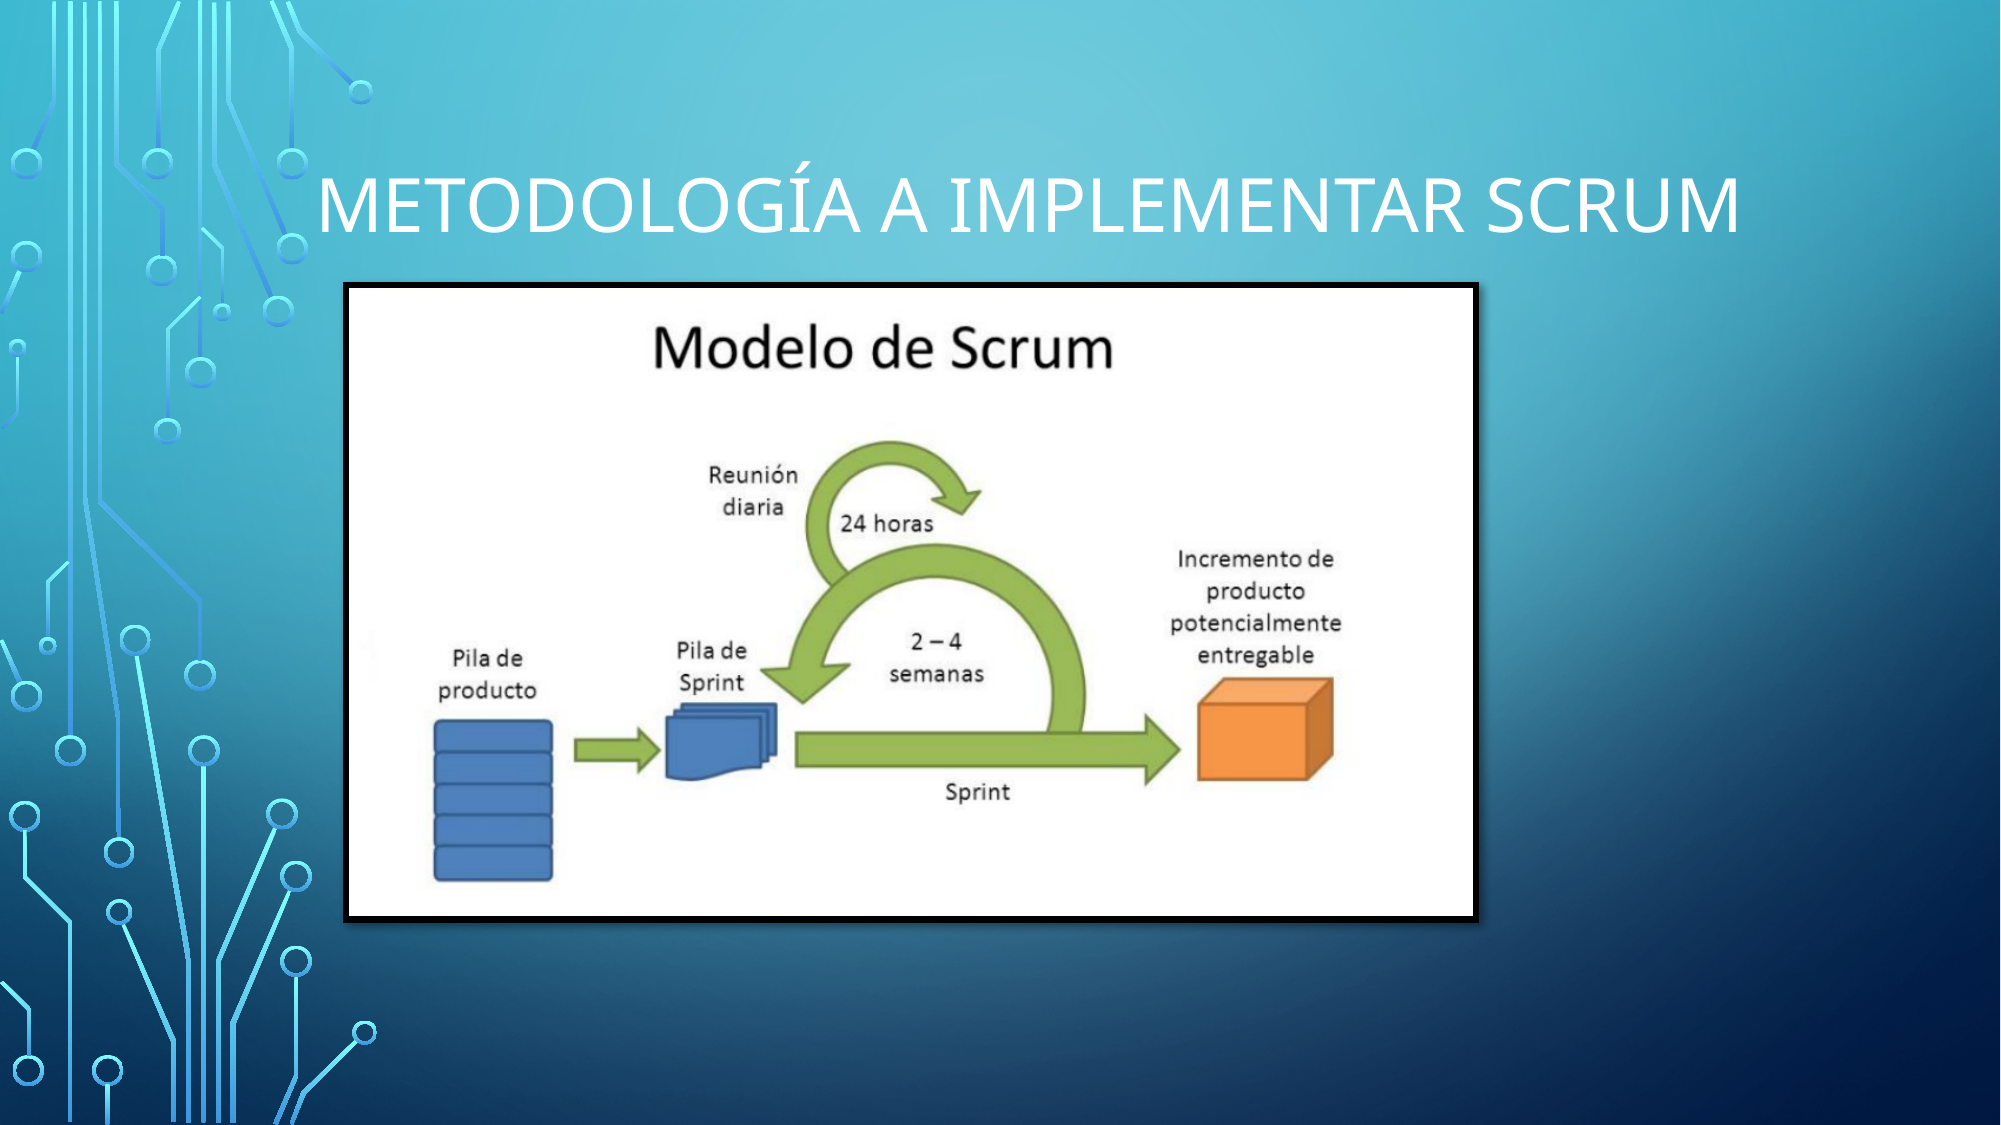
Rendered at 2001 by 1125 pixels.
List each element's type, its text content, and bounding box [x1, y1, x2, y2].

text_box Metodología a implementar SCRUM [300, 87, 1925, 330]
picture [348, 287, 1474, 917]
